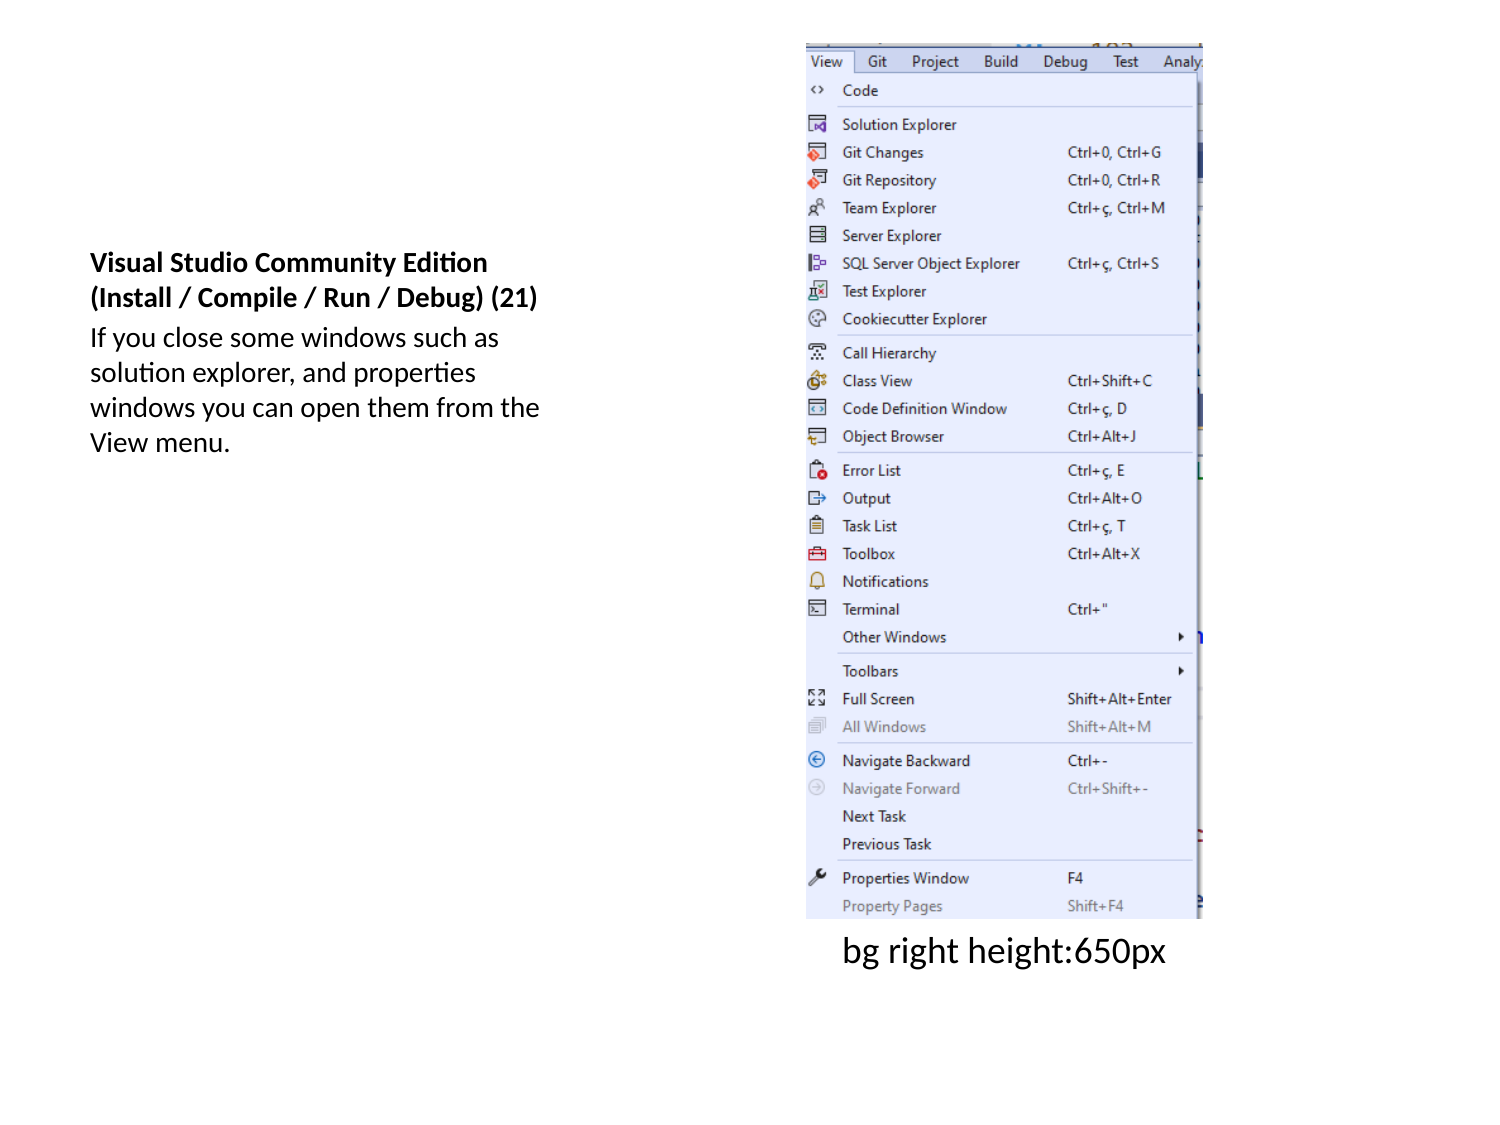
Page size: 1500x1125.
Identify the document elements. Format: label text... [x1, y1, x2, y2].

text_box bg right height:650px [585, 918, 1423, 1003]
picture [806, 43, 1203, 919]
list Visual Studio Community Edition (Install / Compile / Run / Debug) (21) If you close some windows such as solution explorer, and properties windows you can open them from the View menu. [75, 235, 569, 1005]
